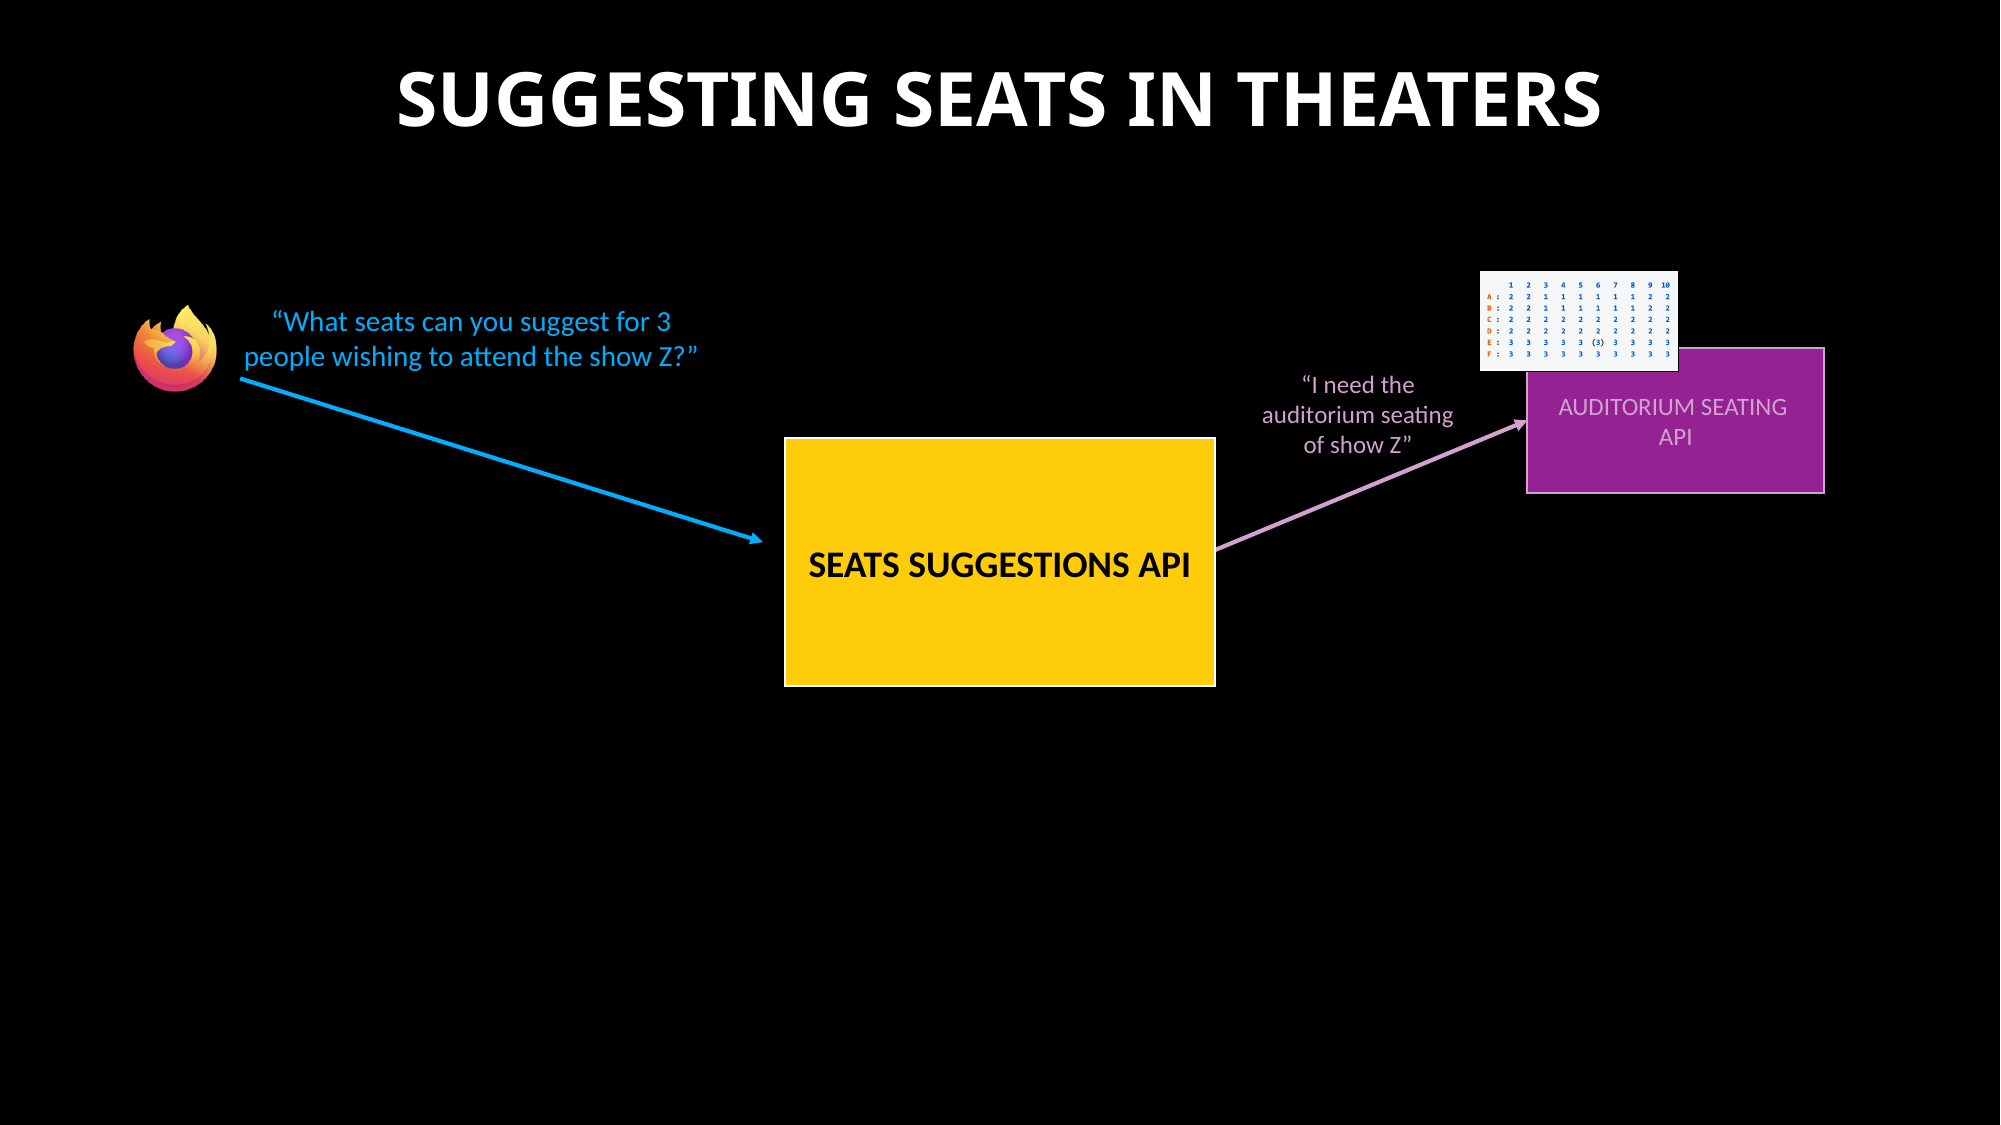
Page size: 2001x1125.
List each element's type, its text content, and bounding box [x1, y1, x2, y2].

picture [1479, 270, 1679, 372]
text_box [240, 378, 763, 543]
picture [127, 294, 224, 401]
text_box Suggesting seats in Theaters [27, 43, 1973, 149]
text_box “I need the auditorium seating of show Z” [1243, 361, 1473, 420]
text_box Seats Suggestions API [784, 437, 1216, 687]
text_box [1215, 420, 1528, 550]
text_box “What seats can you suggest for 3 people wishing to attend the show Z?” [224, 294, 725, 380]
text_box Auditorium Seating API [1526, 347, 1825, 494]
